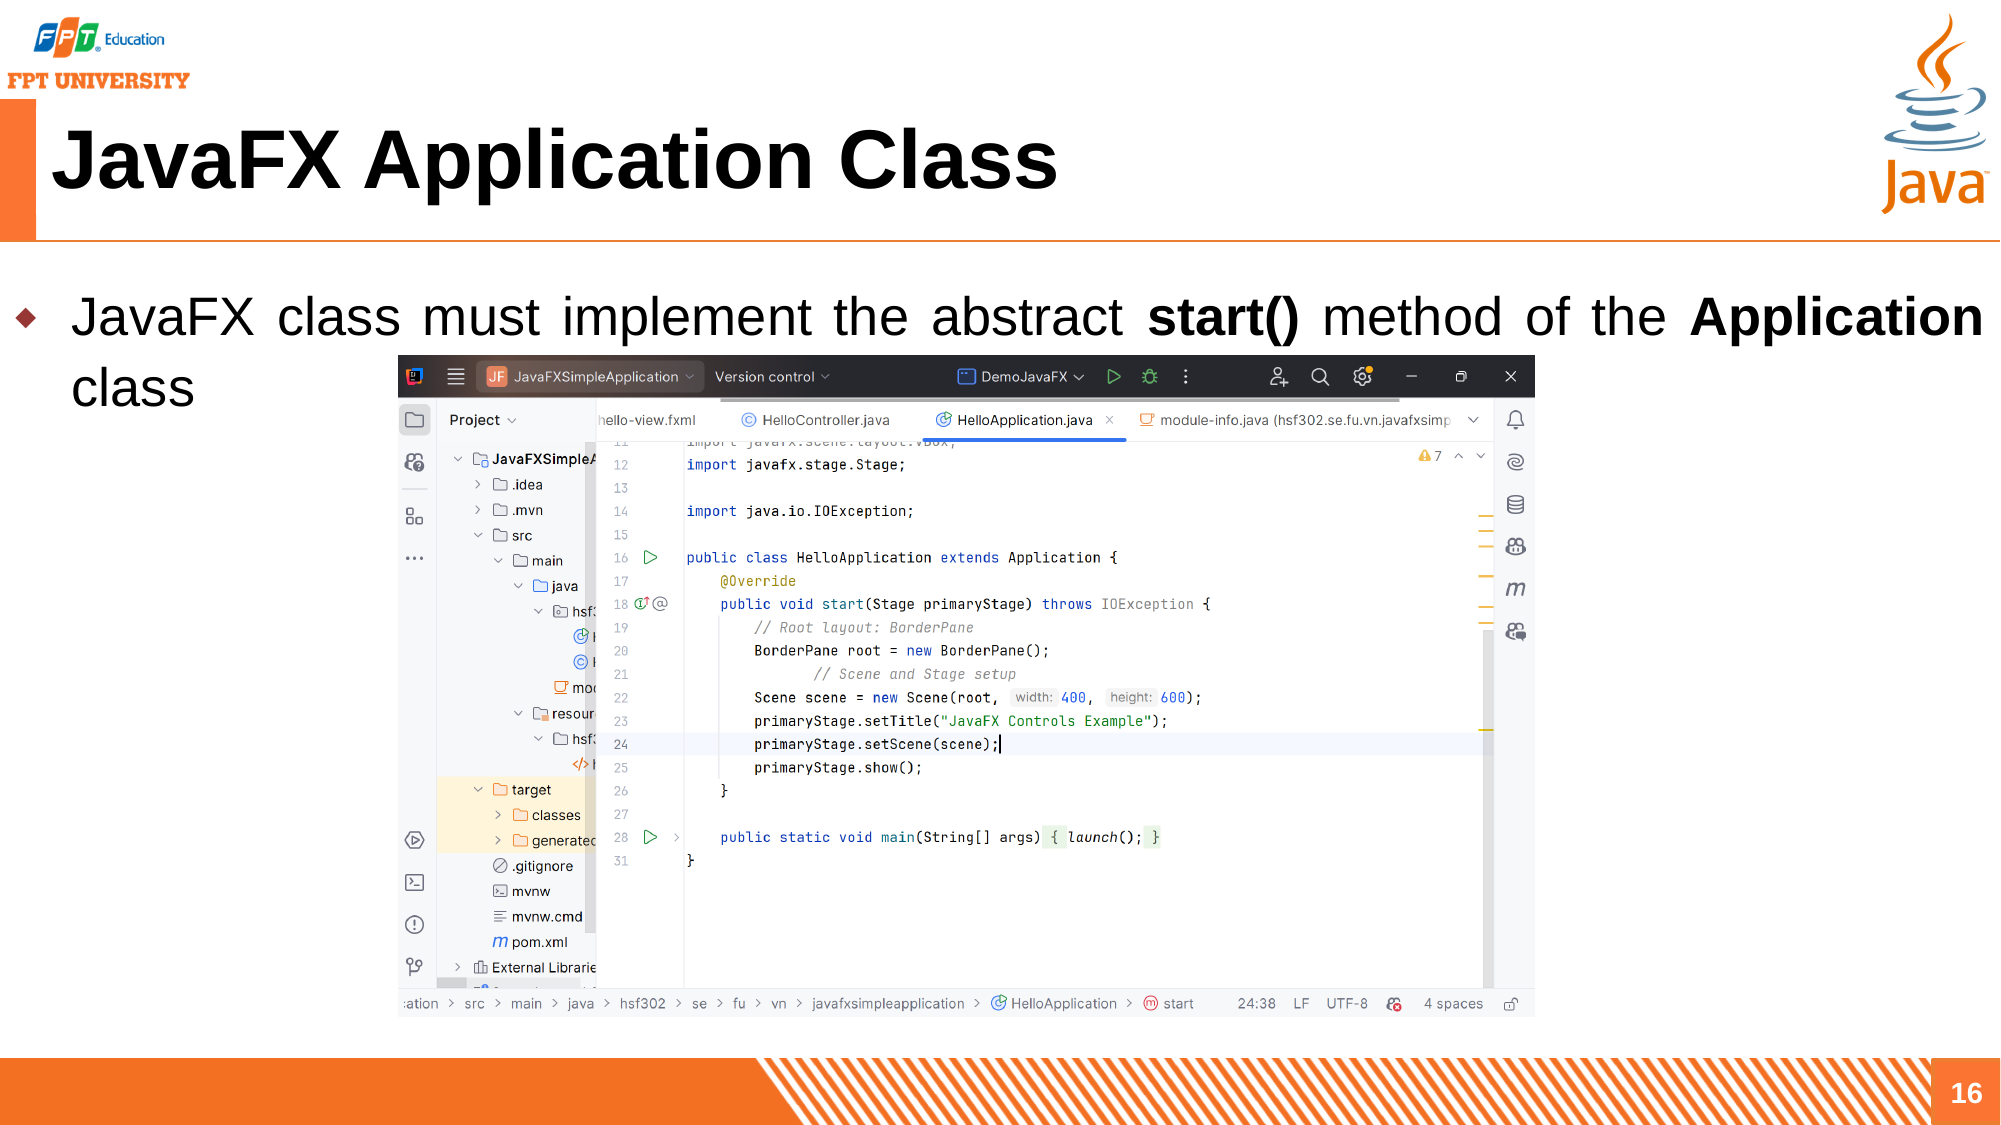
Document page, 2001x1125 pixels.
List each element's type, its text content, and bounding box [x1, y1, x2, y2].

list JavaFX class must implement the abstract start() method of the Application class [0, 266, 2000, 1057]
picture [0, 2, 197, 99]
picture [398, 355, 1535, 1018]
slide_number 16 [1933, 1059, 2000, 1124]
picture [1868, 4, 2000, 226]
title JavaFX Application Class [36, 108, 1869, 215]
picture [0, 1058, 1934, 1125]
